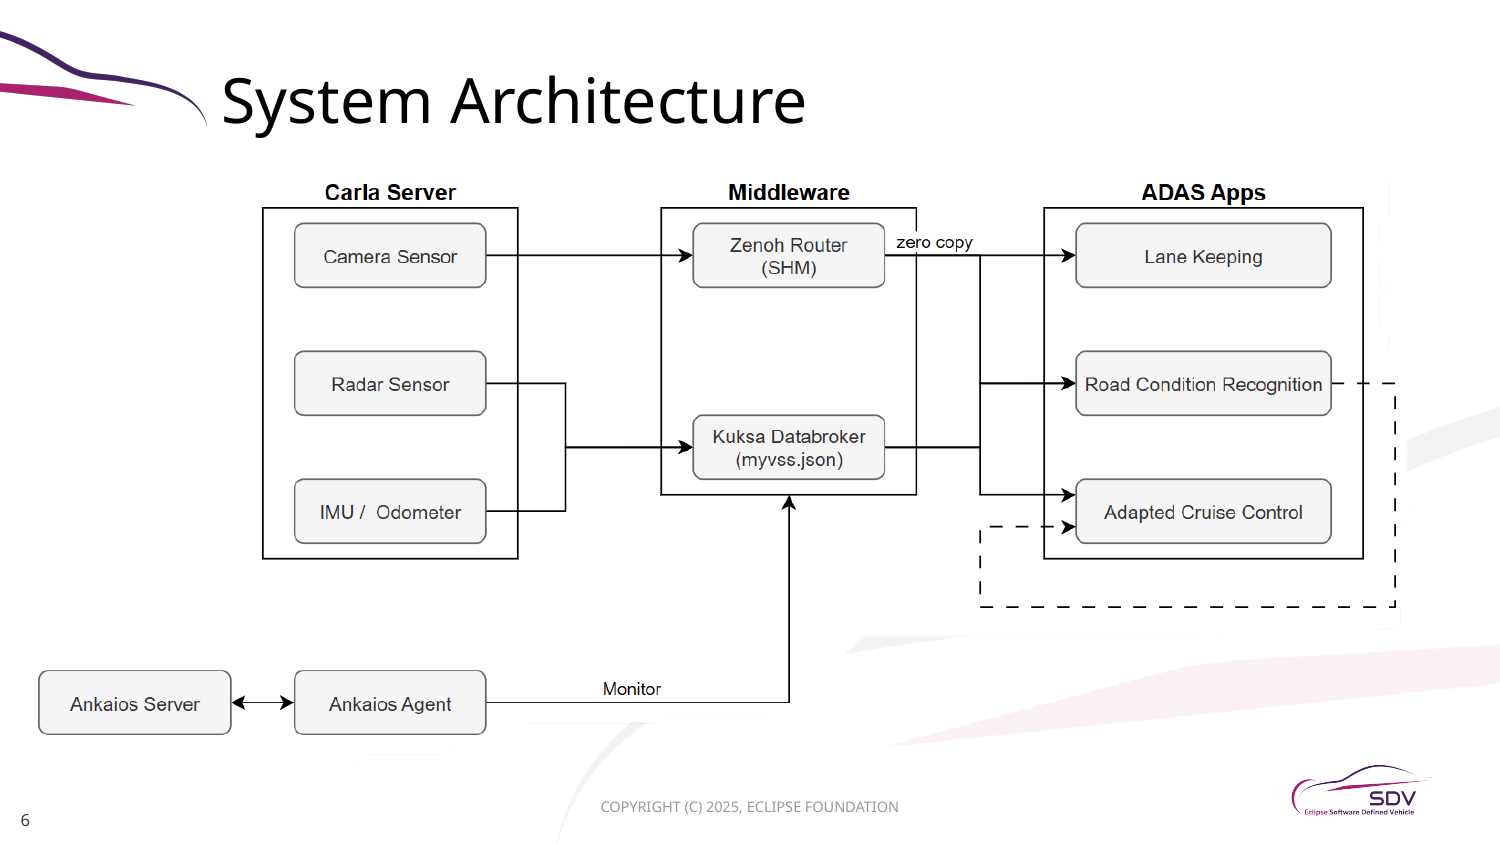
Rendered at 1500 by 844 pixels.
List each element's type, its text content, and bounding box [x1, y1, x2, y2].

picture [37, 179, 1463, 829]
picture [0, 25, 208, 127]
text_box System Architecture [212, 46, 1320, 127]
